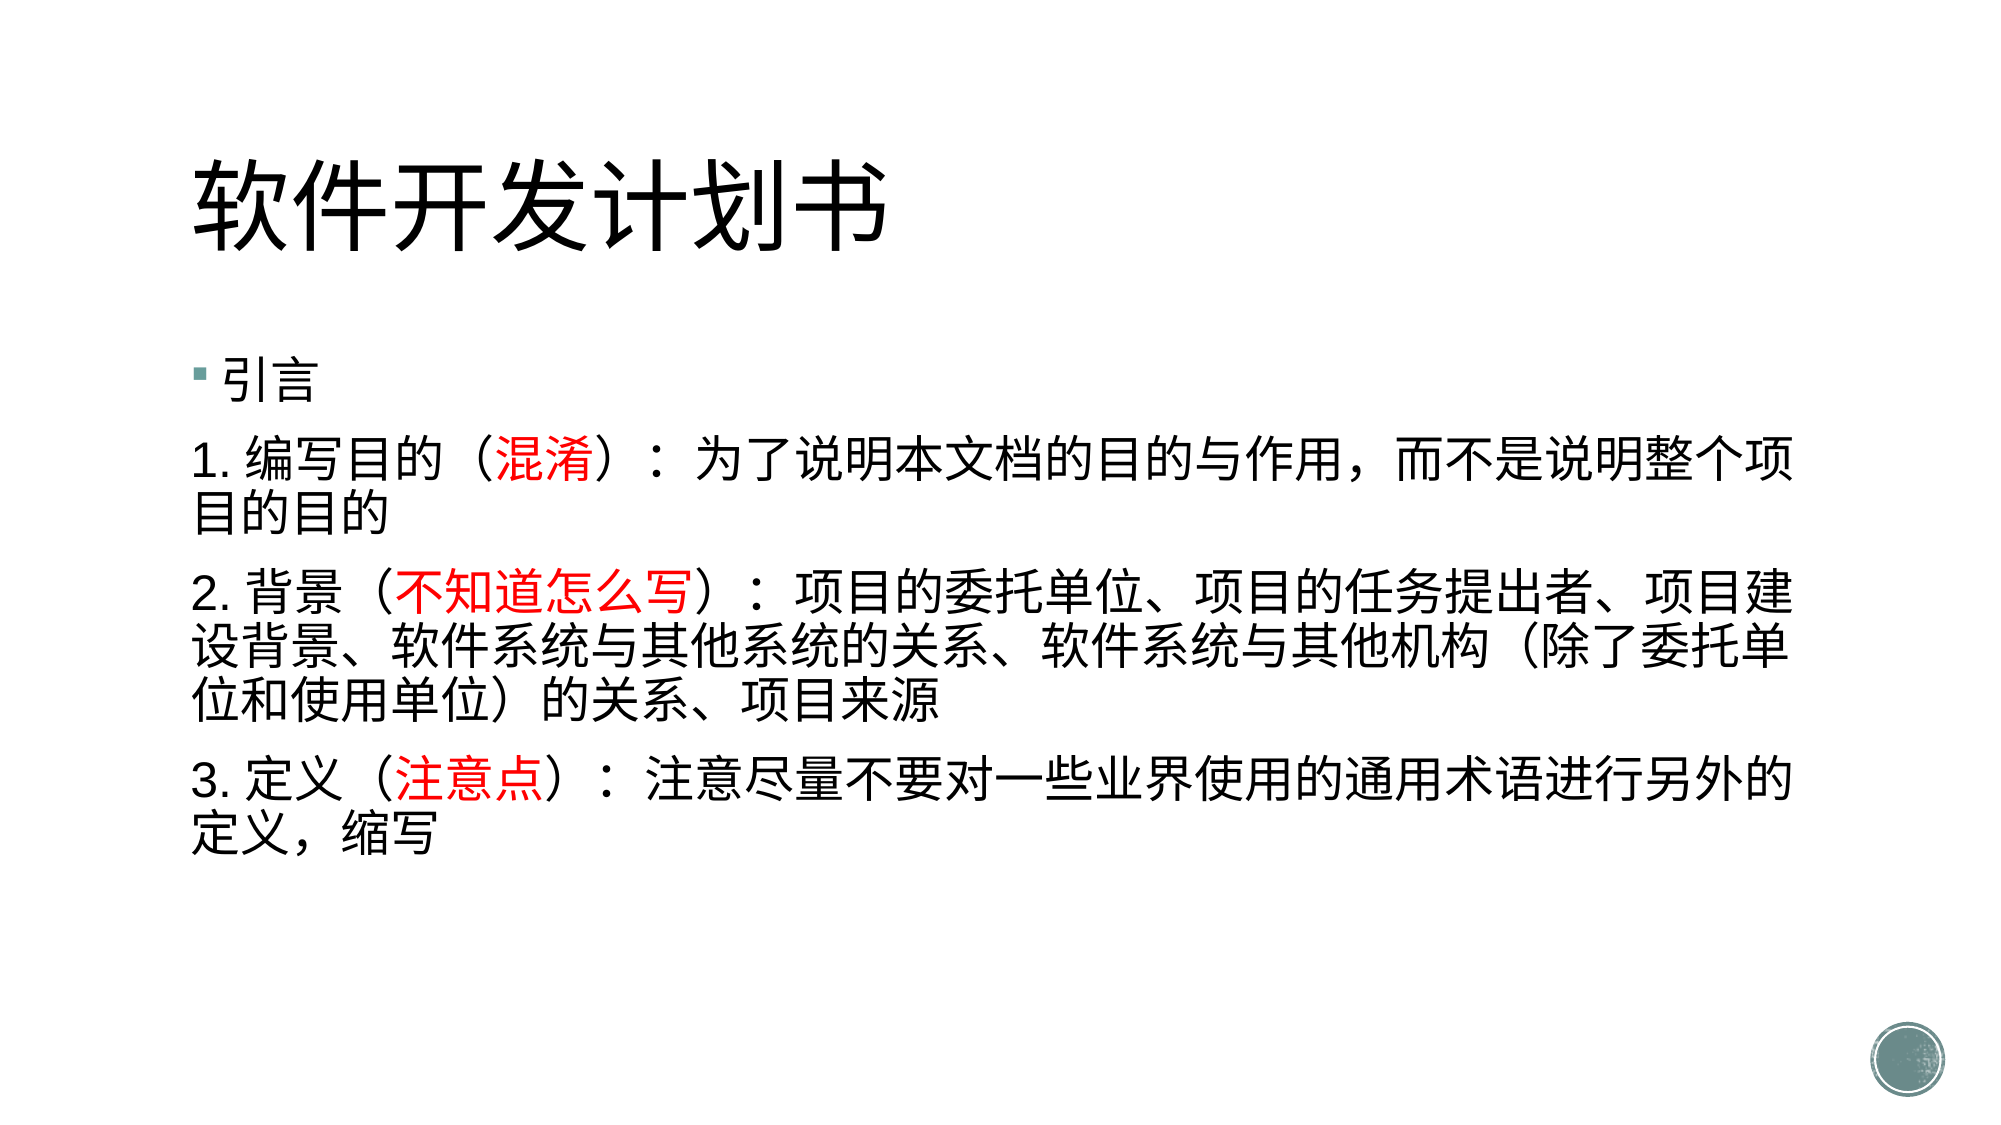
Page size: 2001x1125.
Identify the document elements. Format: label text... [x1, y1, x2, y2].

list 引言 1.编写目的（混淆）：为了说明本文档的目的与作用，而不是说明整个项目的目的 2.背景（不知道怎么写）：项目的委托单位、项目的任务提出者、项目建设背景、软件系统与其他系统的关系、软件系统与其他机构（除了委托单位和使用单位）的关系、项目来源 3.定义（注意点）：注意尽量不要对一些业界使用的通用术语进行另外的定义，缩写 [175, 348, 1826, 1013]
title 软件开发计划书 [175, 79, 1826, 344]
